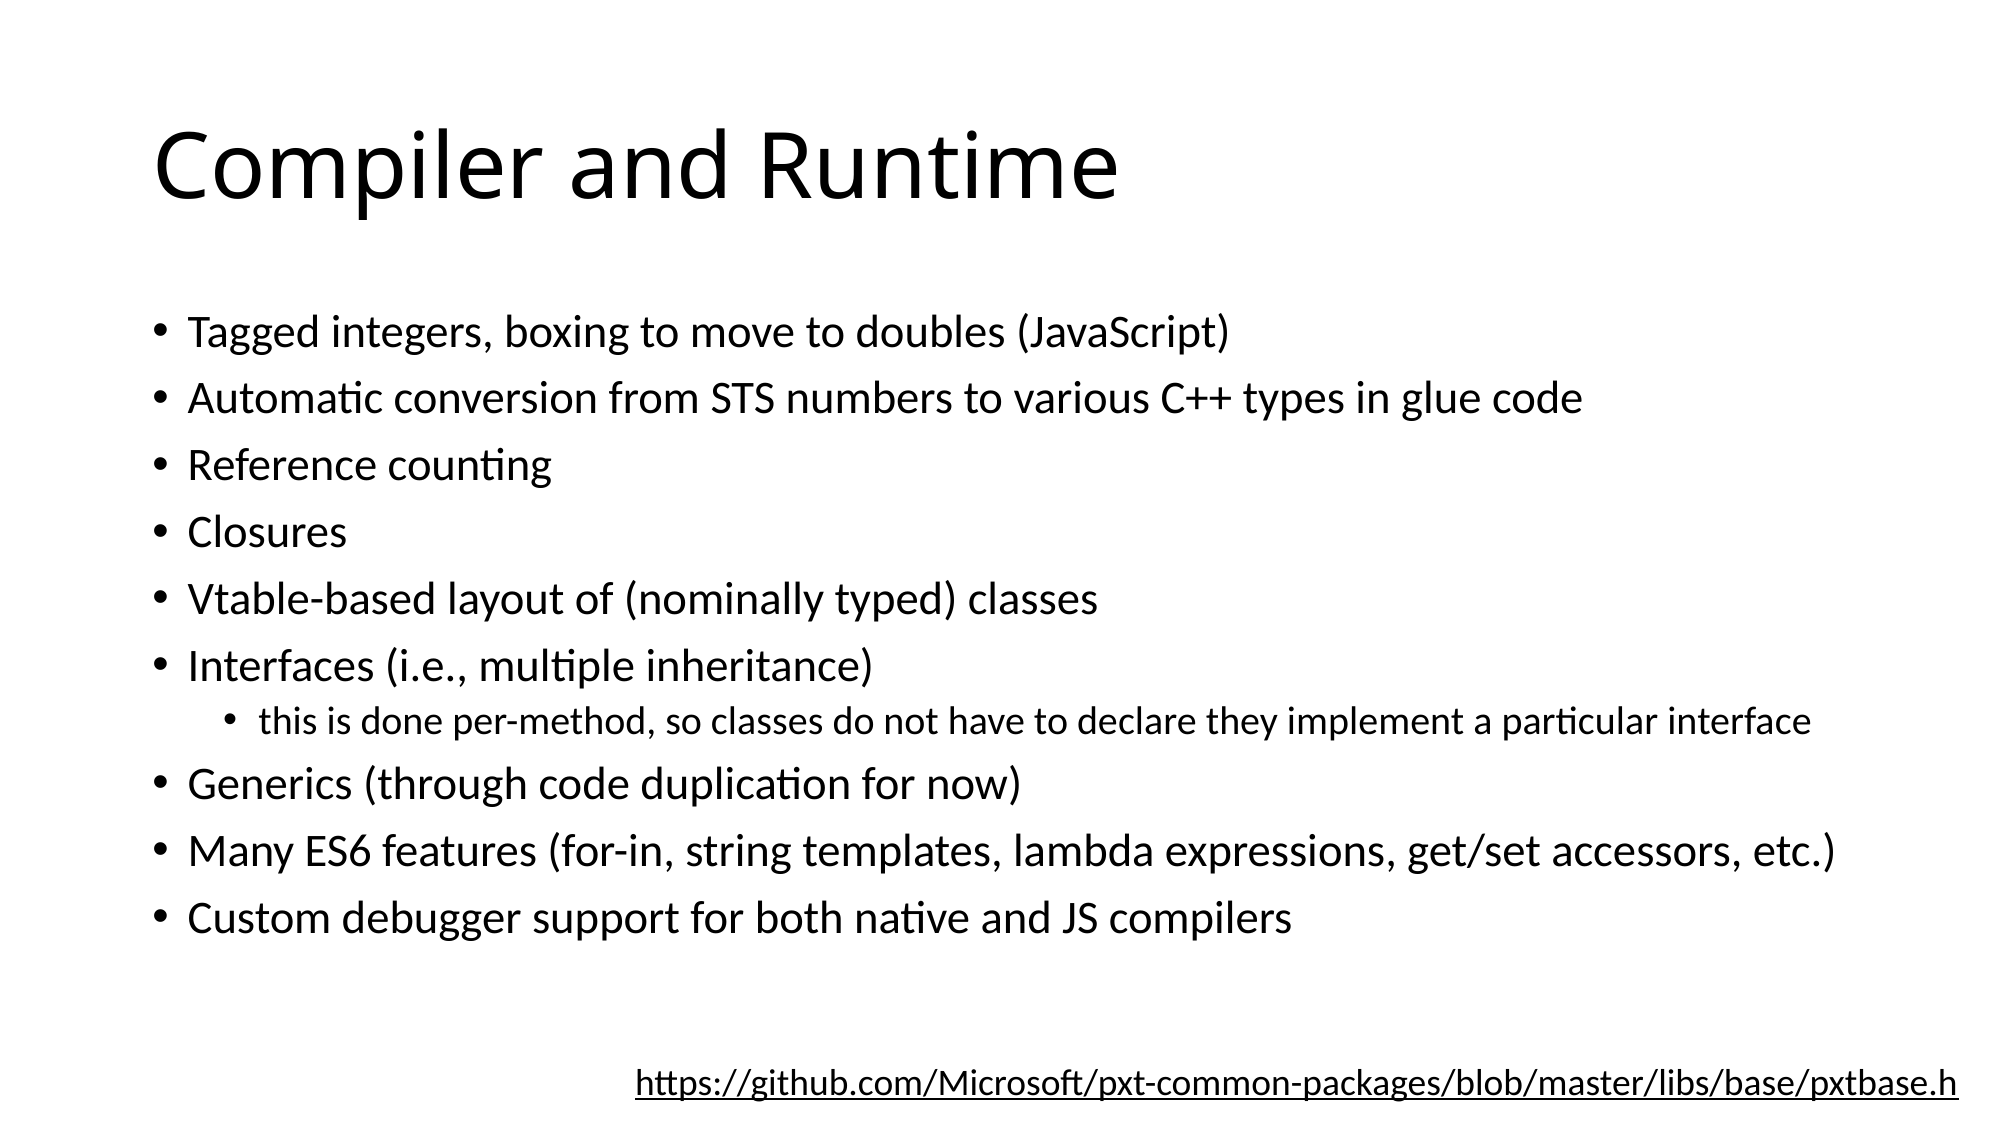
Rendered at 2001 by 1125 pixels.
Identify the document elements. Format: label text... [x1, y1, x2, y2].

text_box https://github.com/Microsoft/pxt-common-packages/blob/master/libs/base/pxtbase.h [620, 1050, 2000, 1110]
title Compiler and Runtime [137, 59, 1863, 278]
list Tagged integers, boxing to move to doubles (JavaScript) Automatic conversion from STS numbers to various C++ types in glue code Reference counting Closures Vtable-based layout of (nominally typed) classes Interfaces (i.e., multiple inheritance) this is done per-method, so classes do not have to declare they implement a particular interface Generics (through code duplication for now) Many ES6 features (for-in, string templates, lambda expressions, get/set accessors, etc.) Custom debugger support for both native and JS compilers [137, 299, 1863, 1014]
